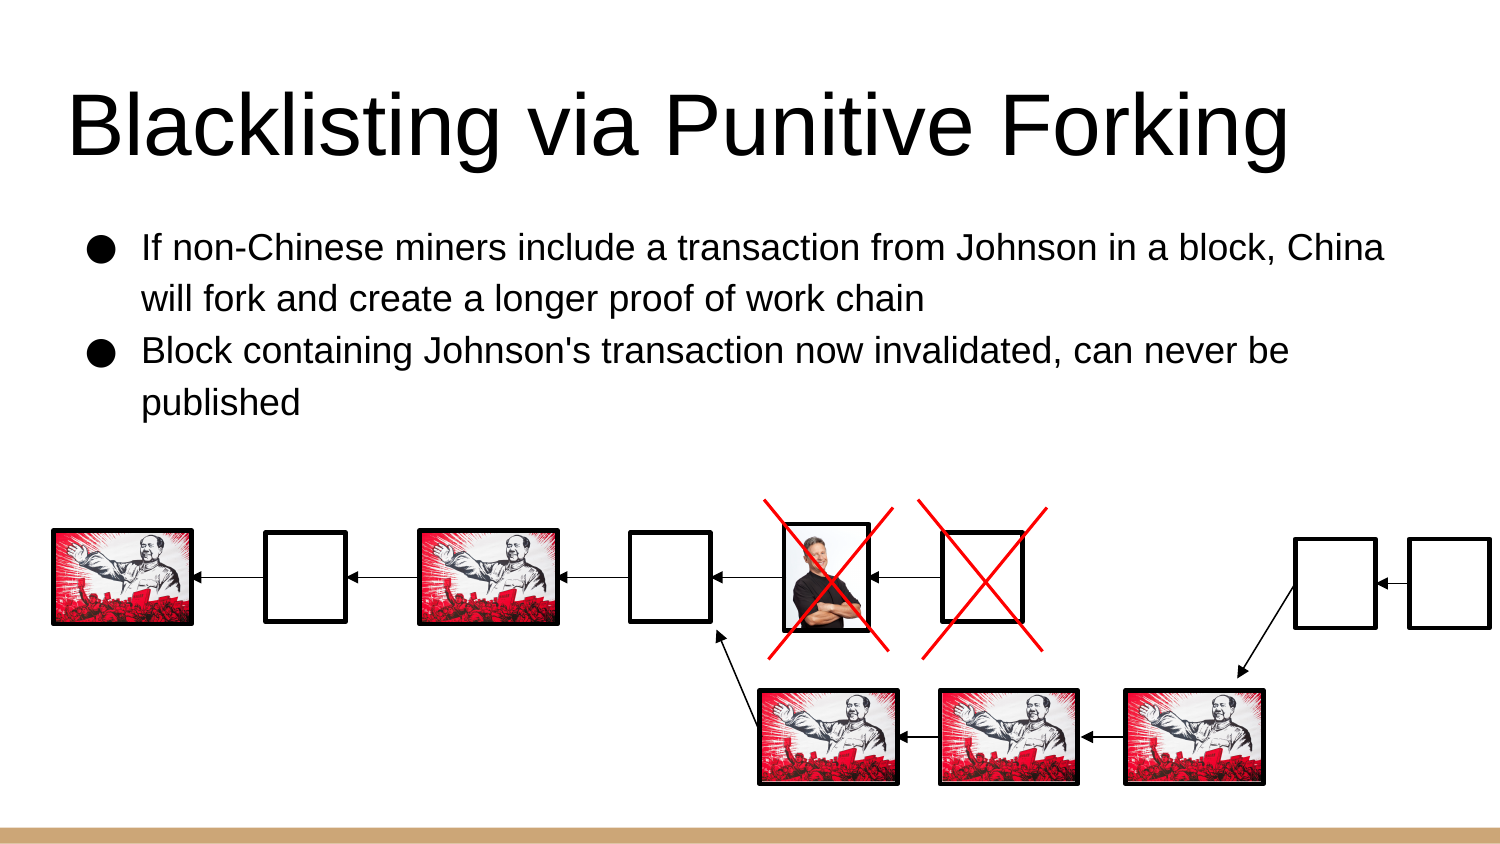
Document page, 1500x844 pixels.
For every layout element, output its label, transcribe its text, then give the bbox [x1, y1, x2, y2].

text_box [922, 507, 1048, 660]
text_box [265, 532, 346, 622]
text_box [917, 499, 1043, 511]
text_box [630, 532, 711, 622]
text_box [1409, 538, 1490, 628]
title Blacklisting via Punitive Forking [51, 51, 1449, 189]
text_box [1236, 583, 1296, 679]
picture [761, 692, 896, 782]
text_box [1295, 538, 1376, 628]
picture [942, 692, 1076, 782]
list If non-Chinese miners include a transaction from Johnson in a block, China will fork and create a longer proof of work chain Block containing Johnson's transaction now invalidated, can never be published [51, 200, 1449, 487]
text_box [768, 507, 894, 660]
picture [1127, 692, 1262, 782]
picture [421, 532, 556, 623]
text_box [716, 629, 763, 738]
picture [55, 532, 190, 623]
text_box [763, 499, 889, 511]
